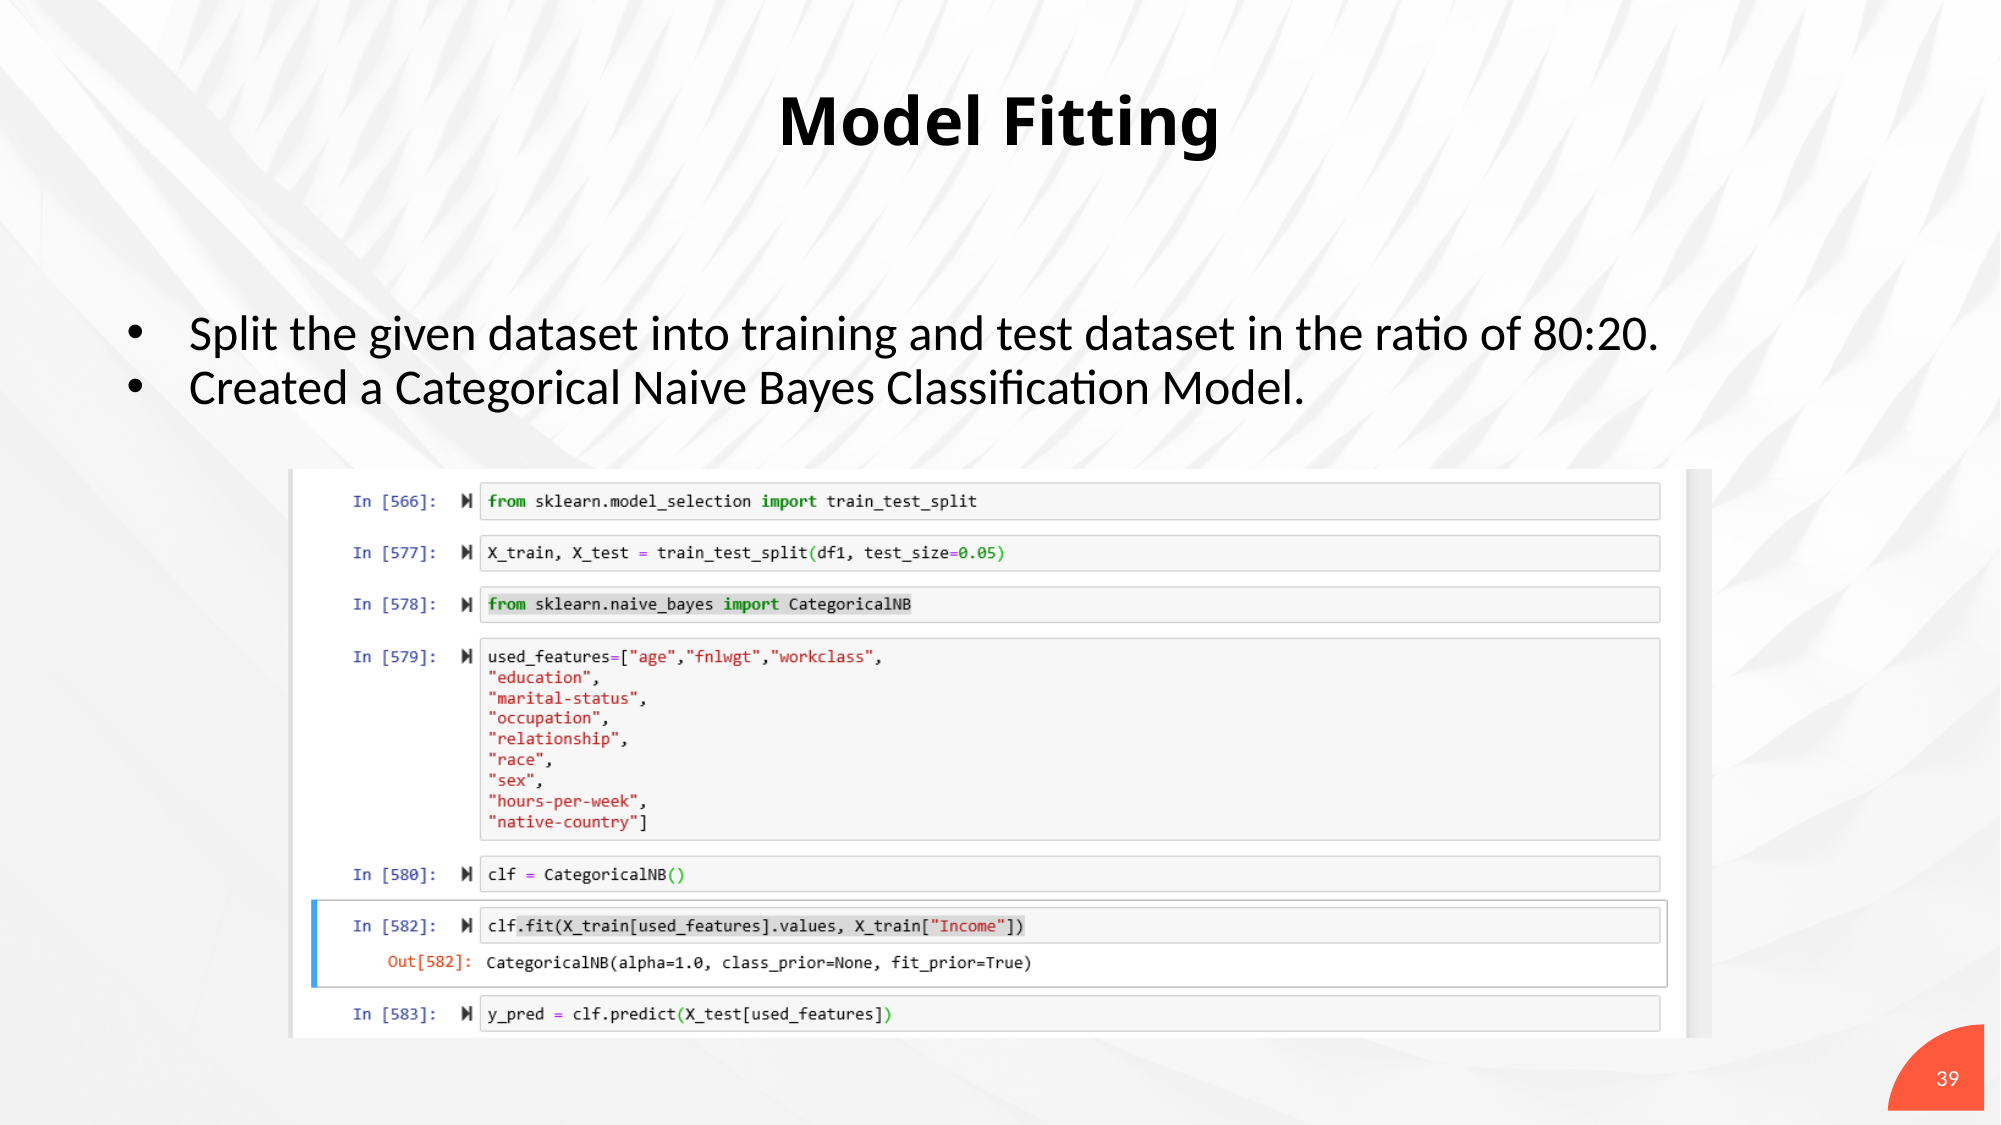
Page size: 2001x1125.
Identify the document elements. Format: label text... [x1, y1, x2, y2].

title Model Fitting [99, 50, 1901, 197]
picture [288, 469, 1712, 1038]
list Split the given dataset into training and test dataset in the ratio of 80:20. Created a Categorical Naive Bayes Classification Model. [99, 299, 1901, 1014]
slide_number ‹#› [1915, 1047, 1981, 1108]
